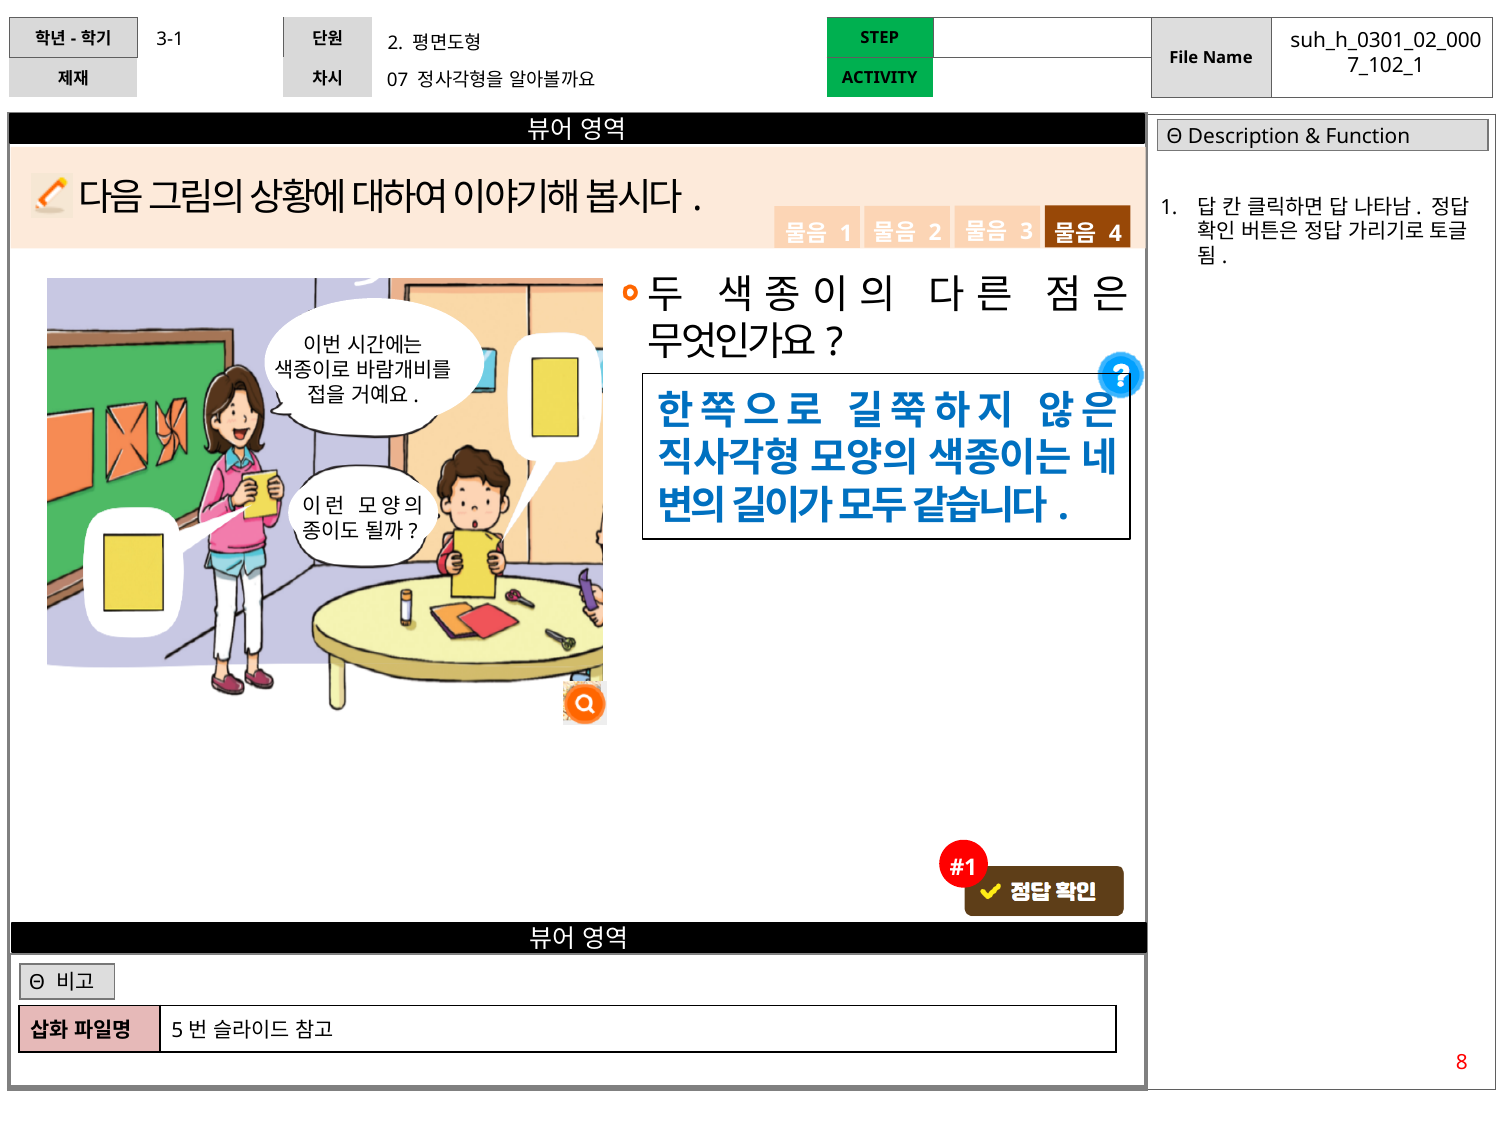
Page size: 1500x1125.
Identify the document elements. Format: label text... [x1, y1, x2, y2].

text_box [9, 145, 1148, 251]
text_box 물음 4 [1039, 197, 1142, 254]
text_box 3-1 [141, 18, 284, 55]
table_header 5번 슬라이드 참고 [161, 1006, 1115, 1051]
text_box 07 정사각형을 알아볼까요 [372, 60, 821, 96]
picture [31, 173, 73, 218]
picture [963, 863, 1126, 918]
text_box 한쪽으로 길쭉하지 않은 직사각형 모양의 색종이는 네 변의 길이가 모두 같습니다. [642, 373, 1131, 539]
picture [1091, 346, 1152, 406]
text_box 물음 1 [770, 197, 880, 254]
text_box suh_h_0301_02_0007_102_1 [1271, 18, 1500, 84]
text_box 물음 3 [950, 195, 1060, 252]
picture [619, 281, 640, 303]
text_box 2. 평면도형 [372, 23, 828, 48]
text_box 두 색종이의 다른 점은 무엇인가요? [633, 261, 1142, 371]
text_box 다음 그림의 상황에 대하여 이야기해 봅시다. [63, 165, 1145, 225]
table_header 삽화 파일명 [20, 1006, 159, 1051]
text_box 답 칸 클릭하면 답 나타남. 정답 확인 버튼은 정답 가리기로 토글 됨. [1145, 160, 1500, 301]
table_header Θ Description & Function [1158, 120, 1487, 150]
picture [563, 681, 608, 726]
text_box 물음 2 [859, 196, 961, 253]
text_box #1 [937, 837, 990, 890]
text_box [46, 278, 604, 736]
